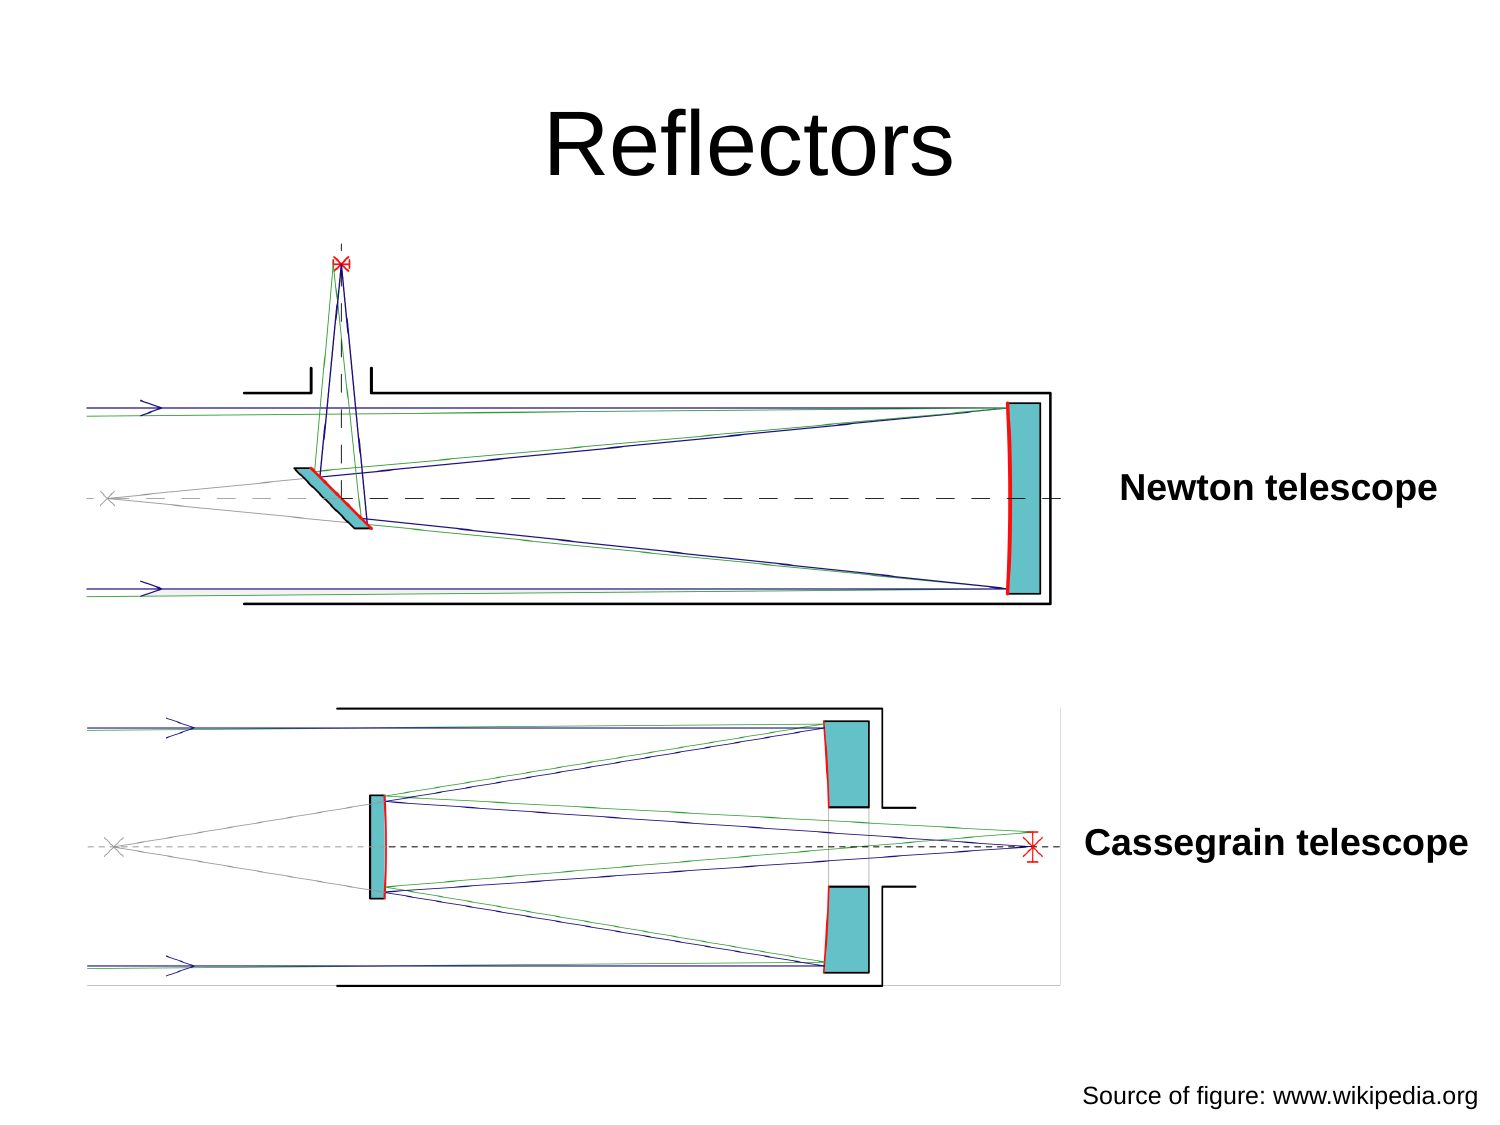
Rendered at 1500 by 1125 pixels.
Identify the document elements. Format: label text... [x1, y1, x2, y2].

text_box Source of figure: www.wikipedia.org [1133, 1072, 1495, 1118]
picture [17, 179, 1129, 1125]
text_box Newton telescope [1104, 455, 1454, 515]
text_box Cassegrain telescope [1133, 810, 1485, 871]
text_box Reflectors [74, 45, 1425, 233]
